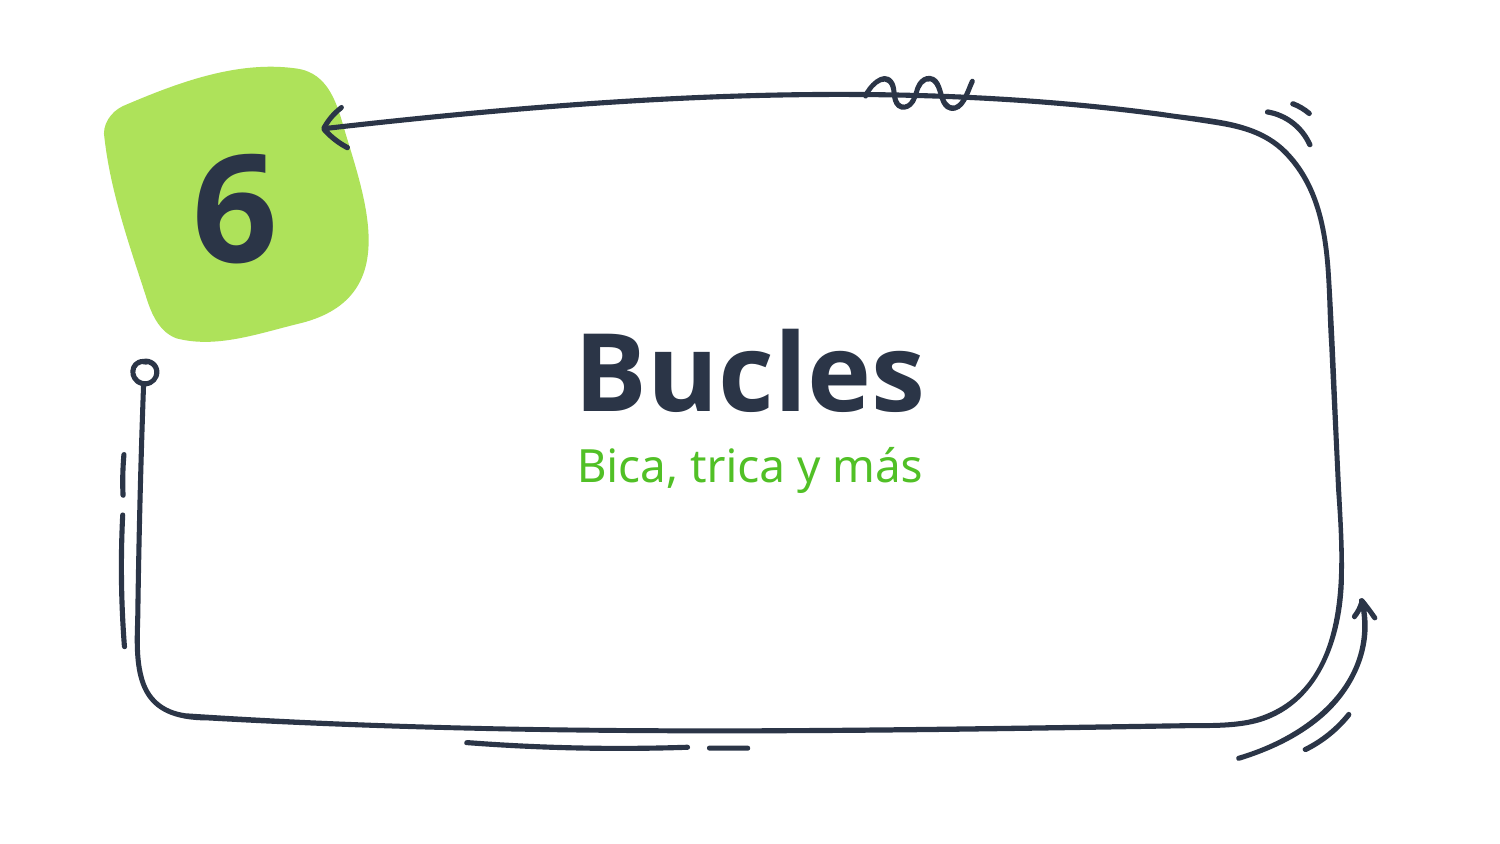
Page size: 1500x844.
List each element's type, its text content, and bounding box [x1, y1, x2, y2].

text_box 6 [112, 80, 358, 325]
title Bucles [290, 324, 1210, 435]
subtitle Bica, trica y más [290, 437, 1210, 501]
